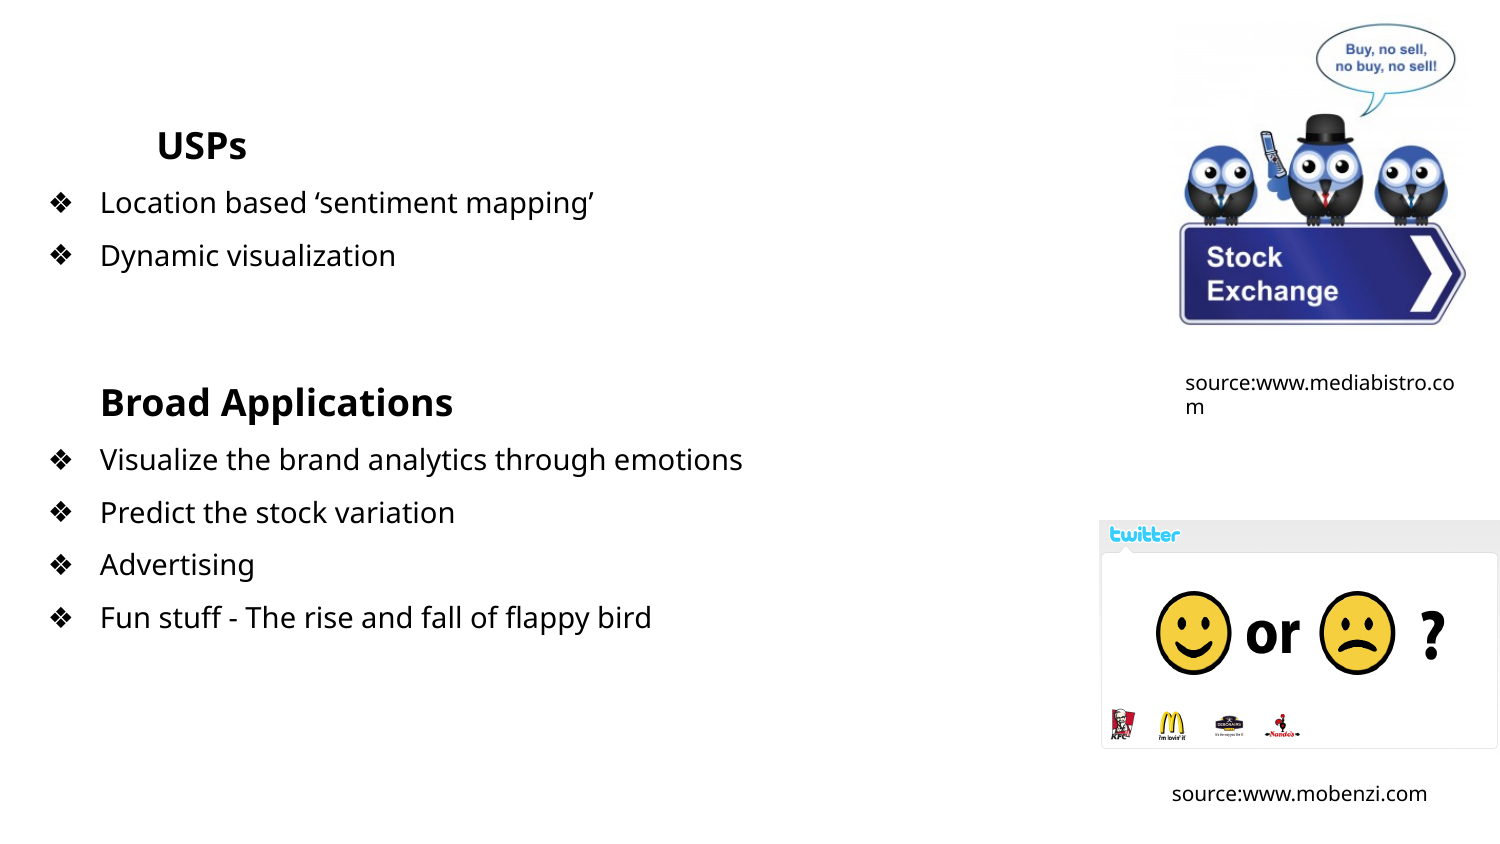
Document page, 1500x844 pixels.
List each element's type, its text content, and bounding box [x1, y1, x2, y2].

list USPs Location based ‘sentiment mapping’ Dynamic visualization Broad Applications Visualize the brand analytics through emotions Predict the stock variation Advertising Fun stuff - The rise and fall of flappy bird [9, 99, 1100, 825]
picture [1099, 520, 1500, 756]
picture [1170, 14, 1470, 330]
text_box source:www.mediabistro.com [1170, 354, 1484, 413]
text_box source:www.mobenzi.com [1156, 766, 1470, 825]
